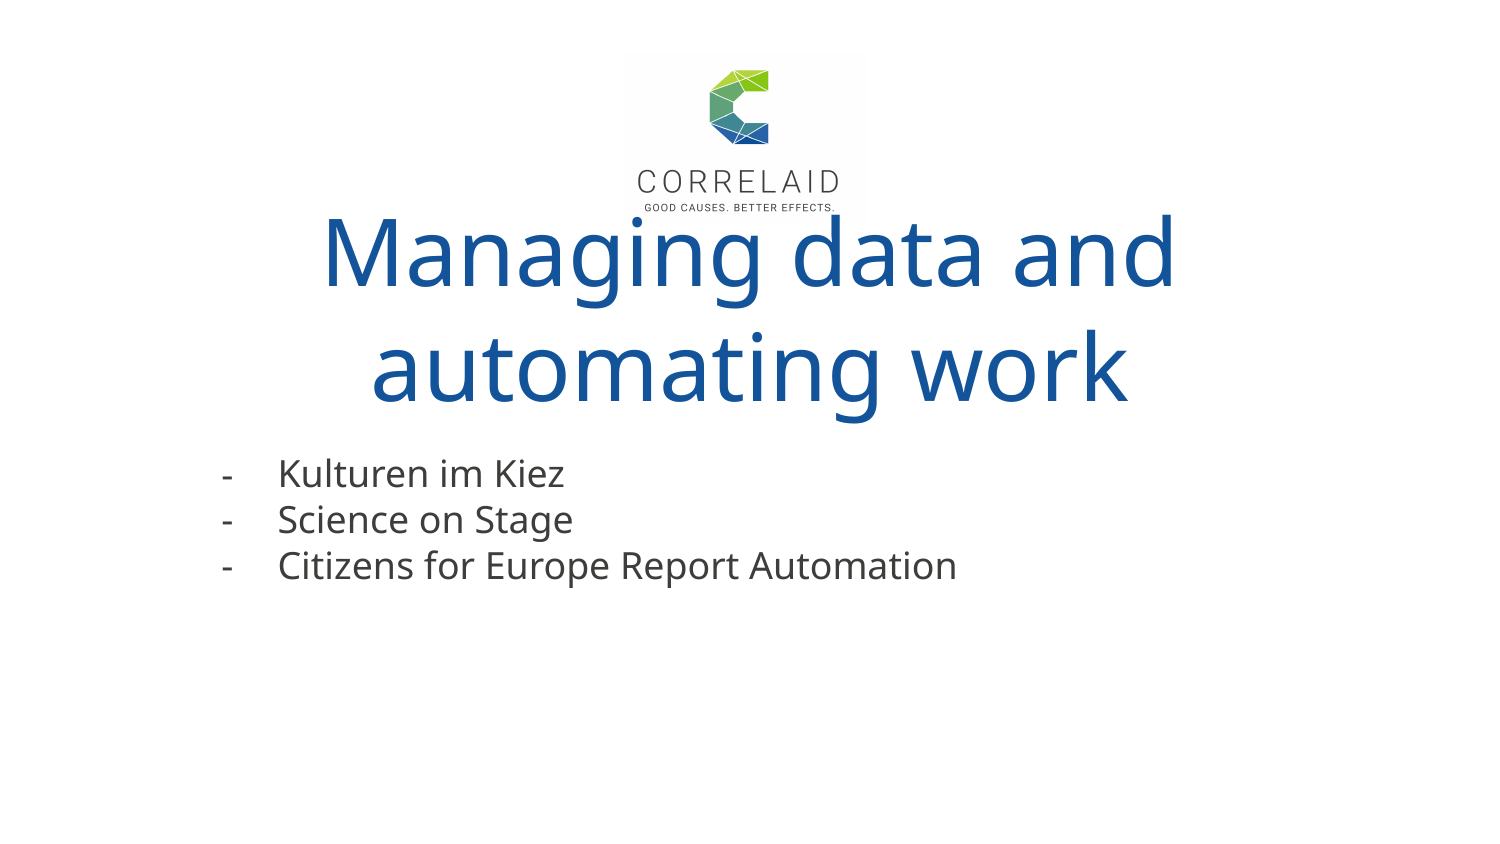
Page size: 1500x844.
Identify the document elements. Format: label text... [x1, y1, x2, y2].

picture [623, 52, 868, 138]
subtitle Kulturen im Kiez Science on Stage Citizens for Europe Report Automation [187, 443, 1313, 647]
title Managing data and automating work [187, 138, 1313, 432]
